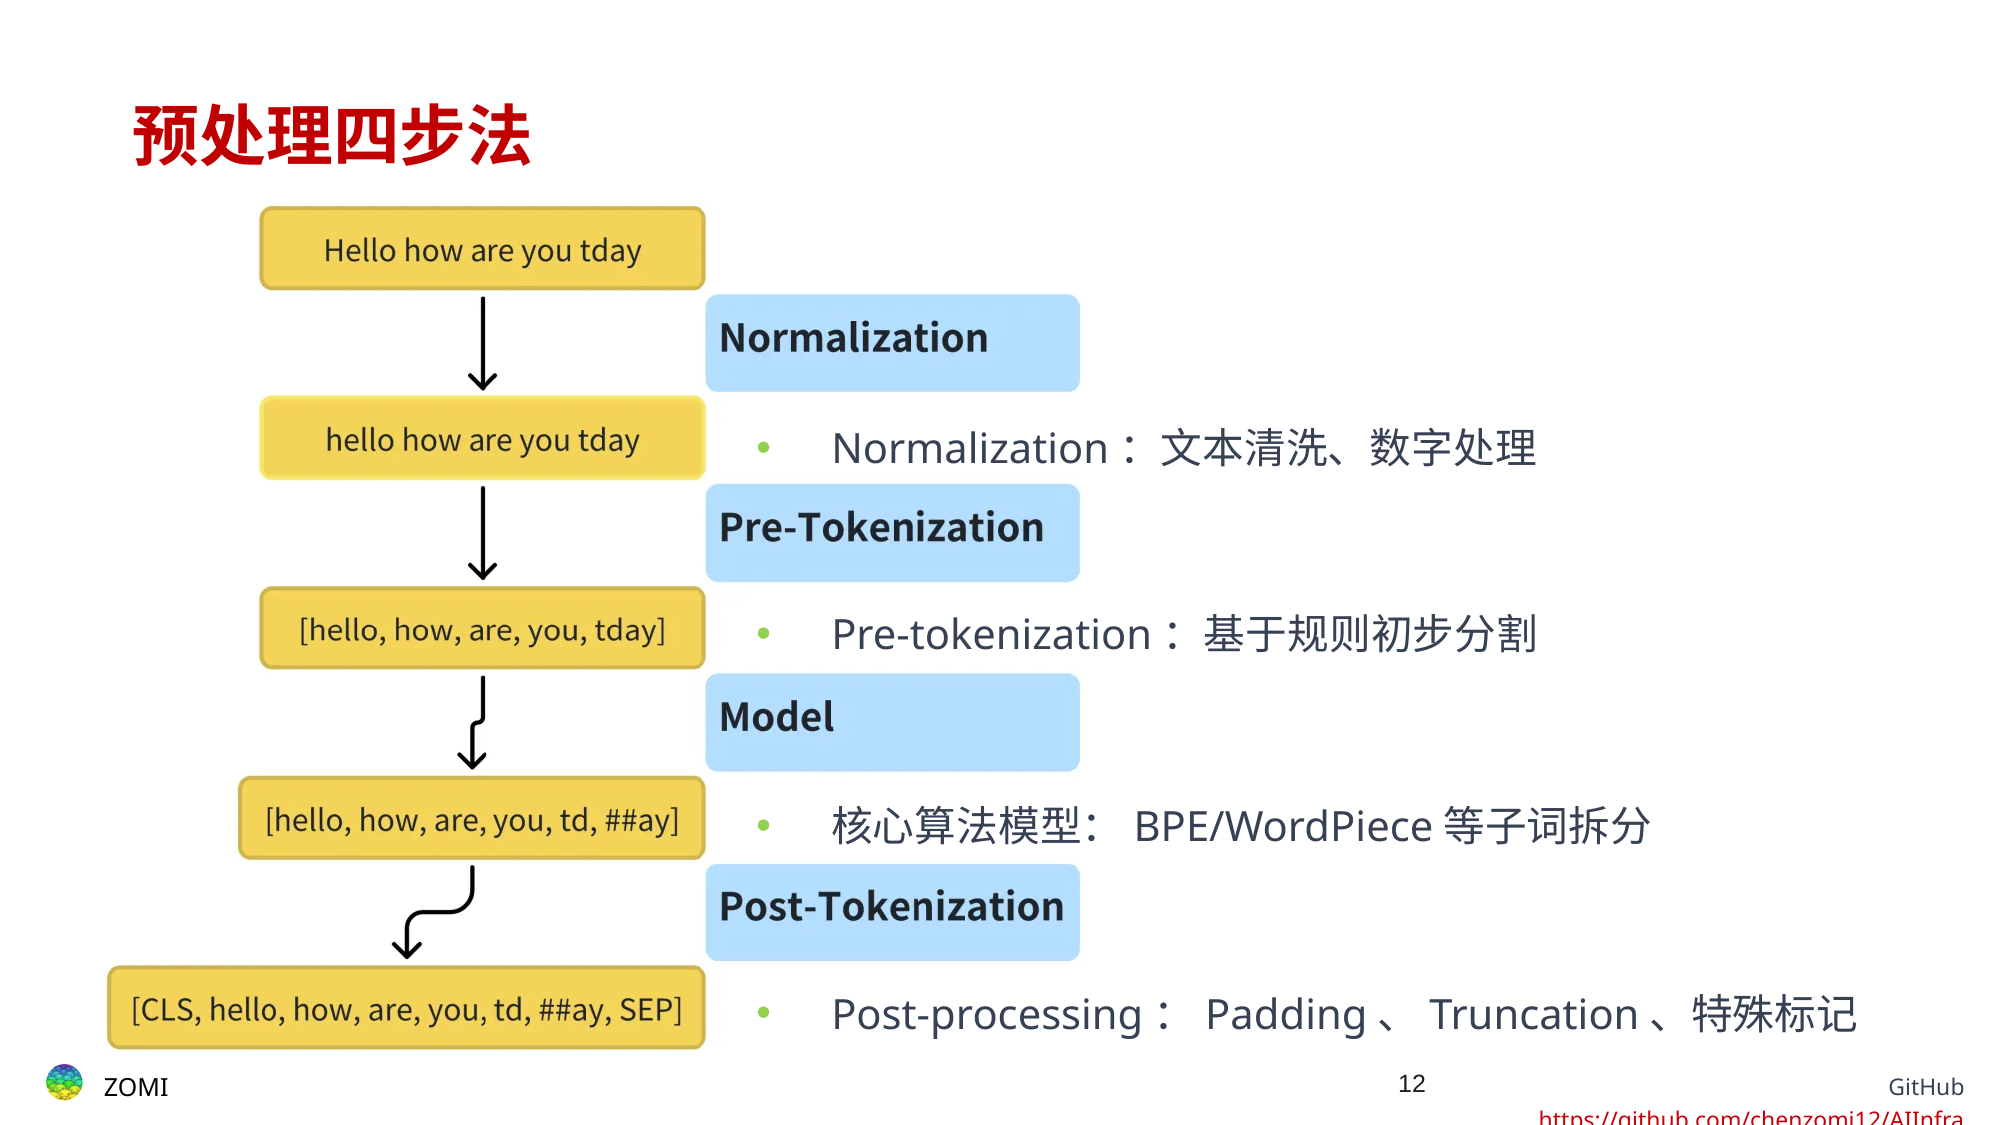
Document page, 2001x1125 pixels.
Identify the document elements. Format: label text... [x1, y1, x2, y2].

text_box Post-processing​​：Padding、Truncation、特殊标记 [1094, 955, 1899, 1045]
picture [47, 1065, 82, 1100]
title ​​预处理四步法 [102, 85, 1901, 183]
text_box Pre-tokenization​​：基于规则初步分割 [1094, 575, 1800, 666]
text_box 核心算法模型​​：BPE/WordPiece等子词拆分 [1094, 767, 1899, 858]
picture [101, 202, 1089, 1061]
text_box Normalization​​：文本清洗、数字处理 [1094, 389, 1800, 480]
